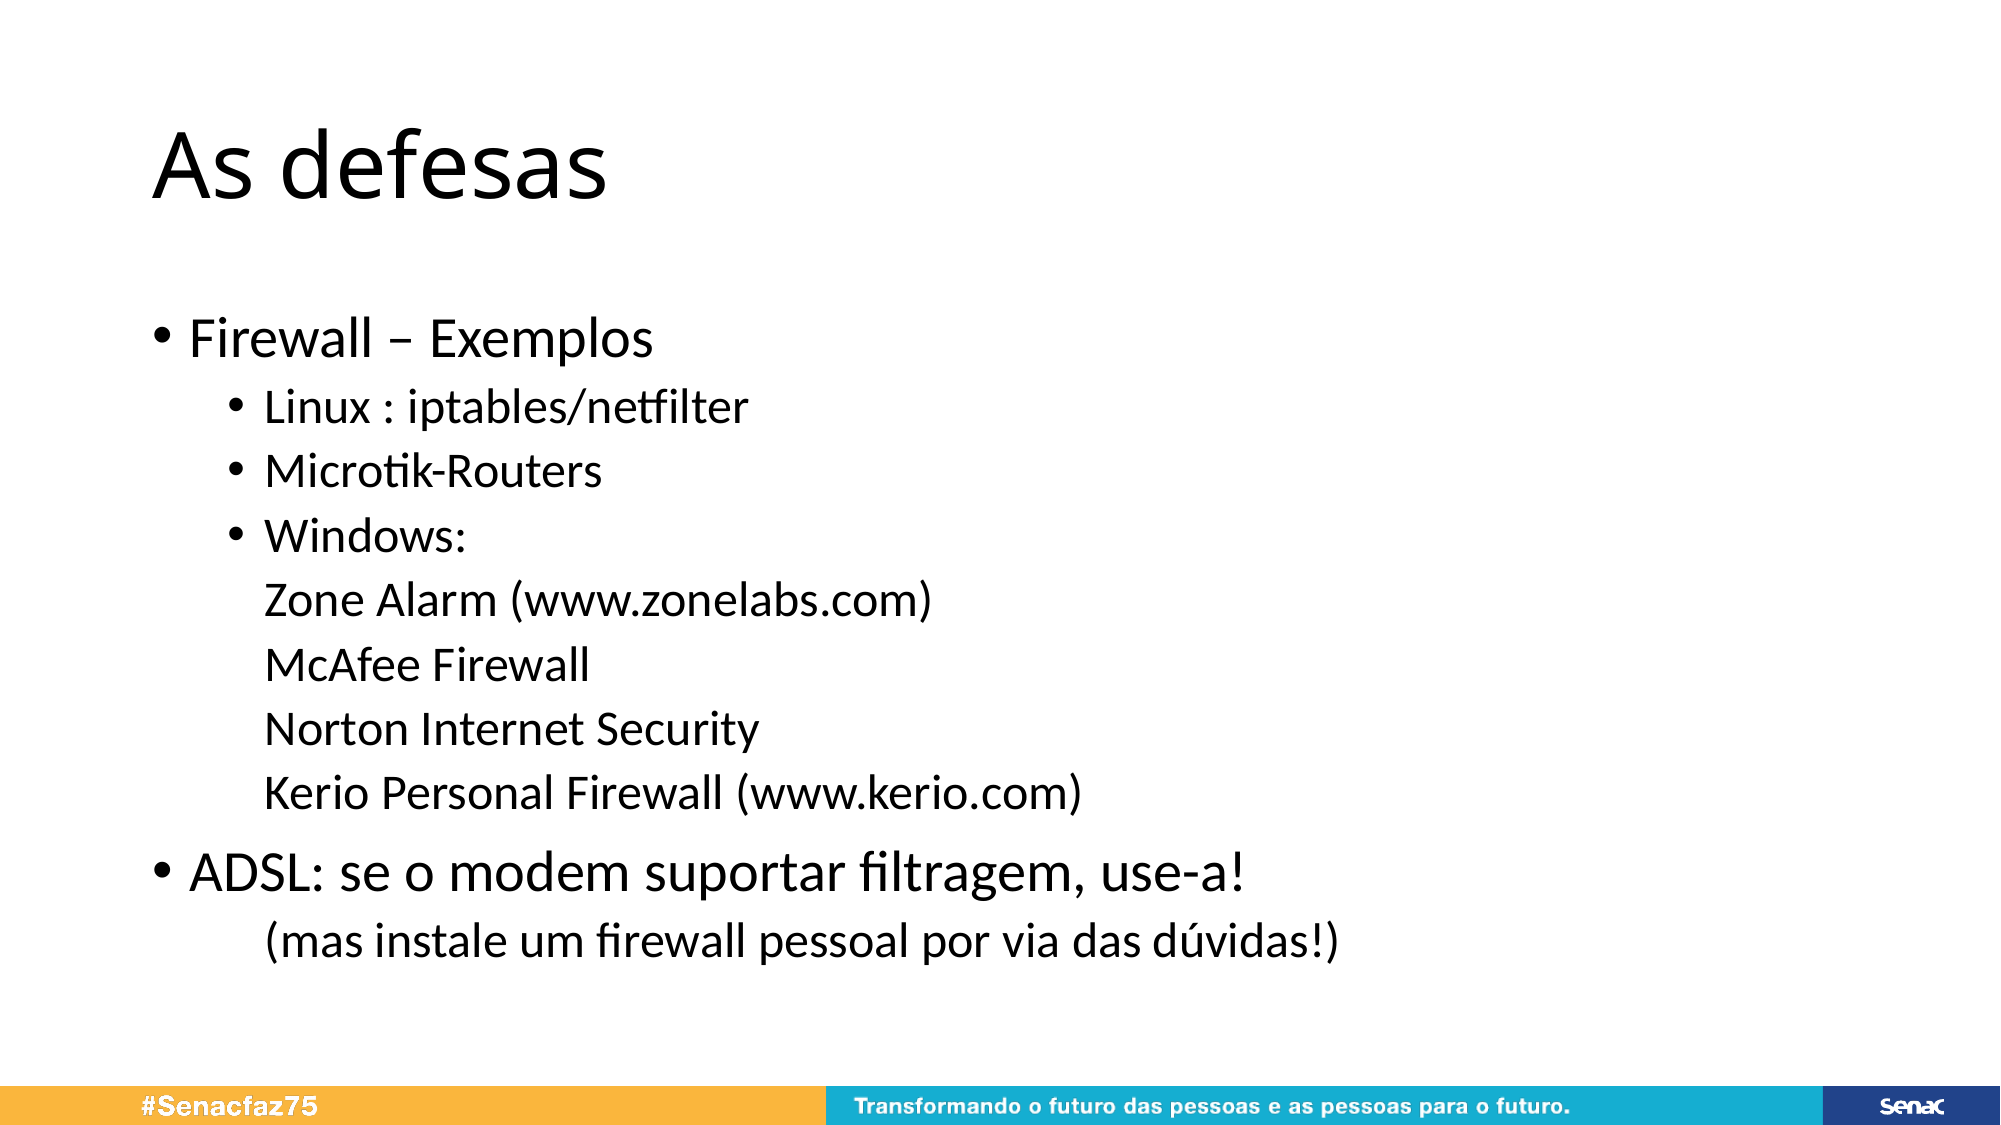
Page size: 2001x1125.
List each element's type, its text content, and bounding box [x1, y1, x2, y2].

list Firewall – Exemplos Linux : iptables/netfilter Microtik-Routers Windows: Zone Alarm (www.zonelabs.com) McAfee Firewall Norton Internet Security Kerio Personal Firewall (www.kerio.com) ADSL: se o modem suportar filtragem, use-a! (mas instale um firewall pessoal por via das dúvidas!) [137, 299, 1863, 1014]
picture [0, 1078, 2000, 1125]
title As defesas [137, 59, 1863, 278]
